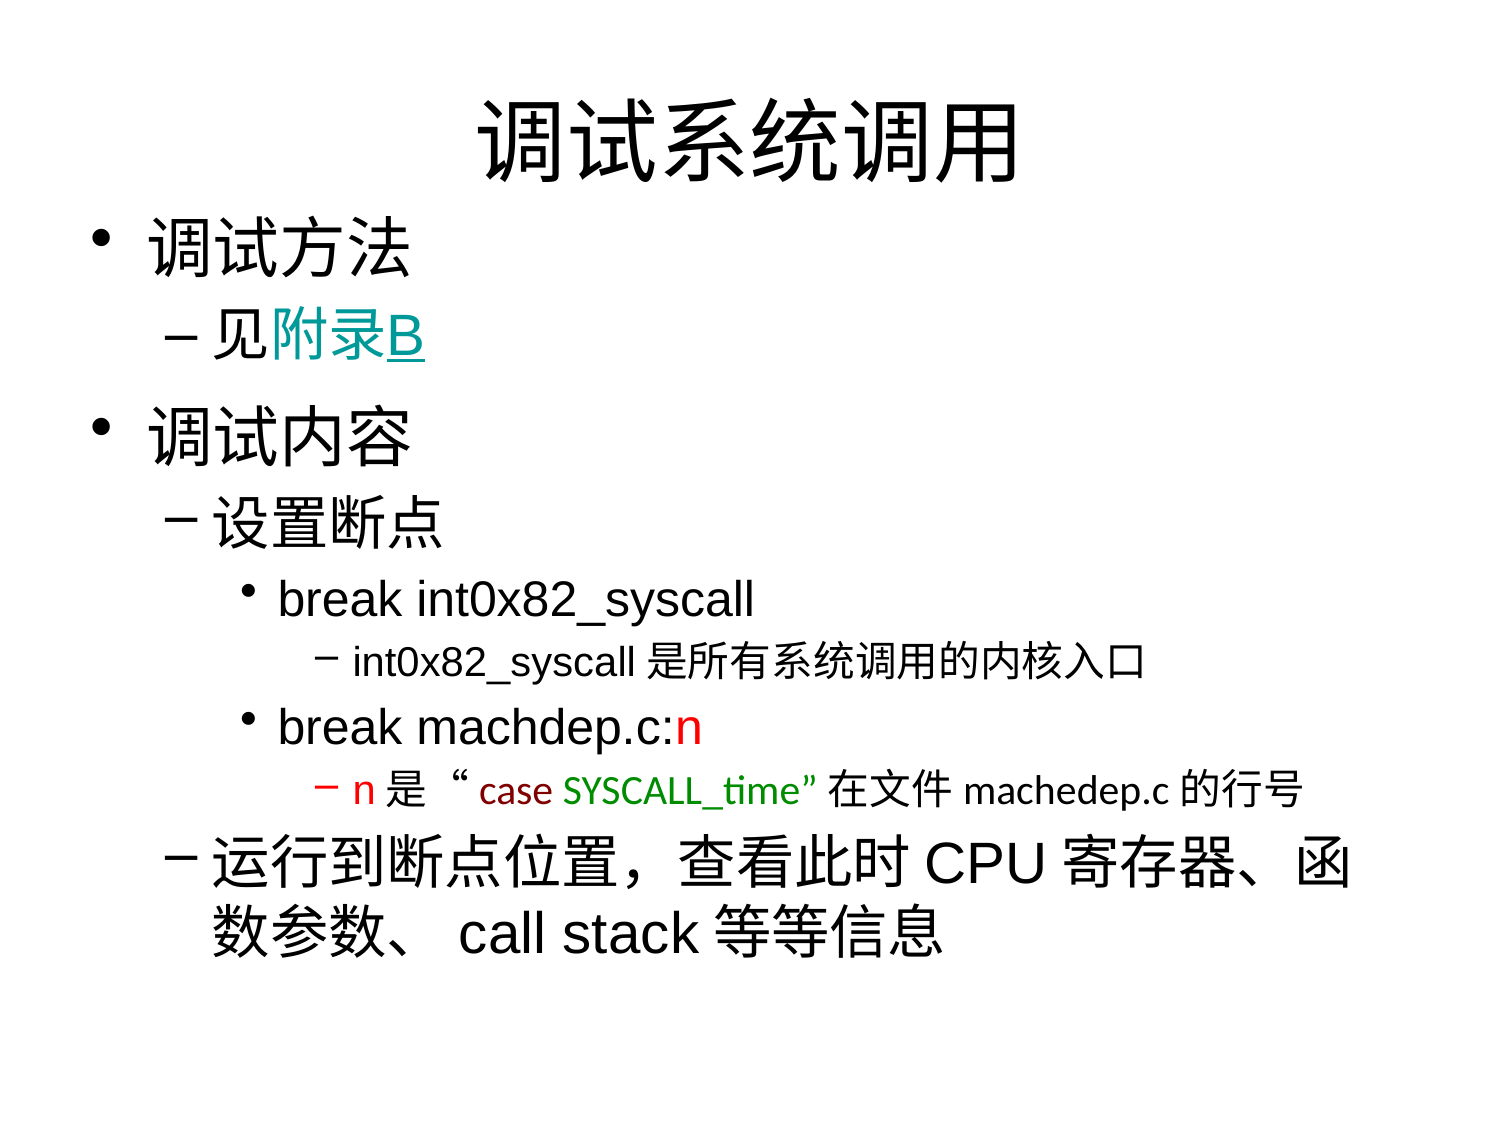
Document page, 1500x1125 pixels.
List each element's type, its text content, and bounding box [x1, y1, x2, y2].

list 调试方法 见附录B 调试内容 设置断点 break int0x82_syscall int0x82_syscall是所有系统调用的内核入口 break machdep.c:n n是“case SYSCALL_time”在文件machedep.c的行号 运行到断点位置，查看此时CPU寄存器、函数参数、call stack等等信息 [74, 197, 1426, 1036]
title 调试系统调用 [74, 44, 1426, 197]
